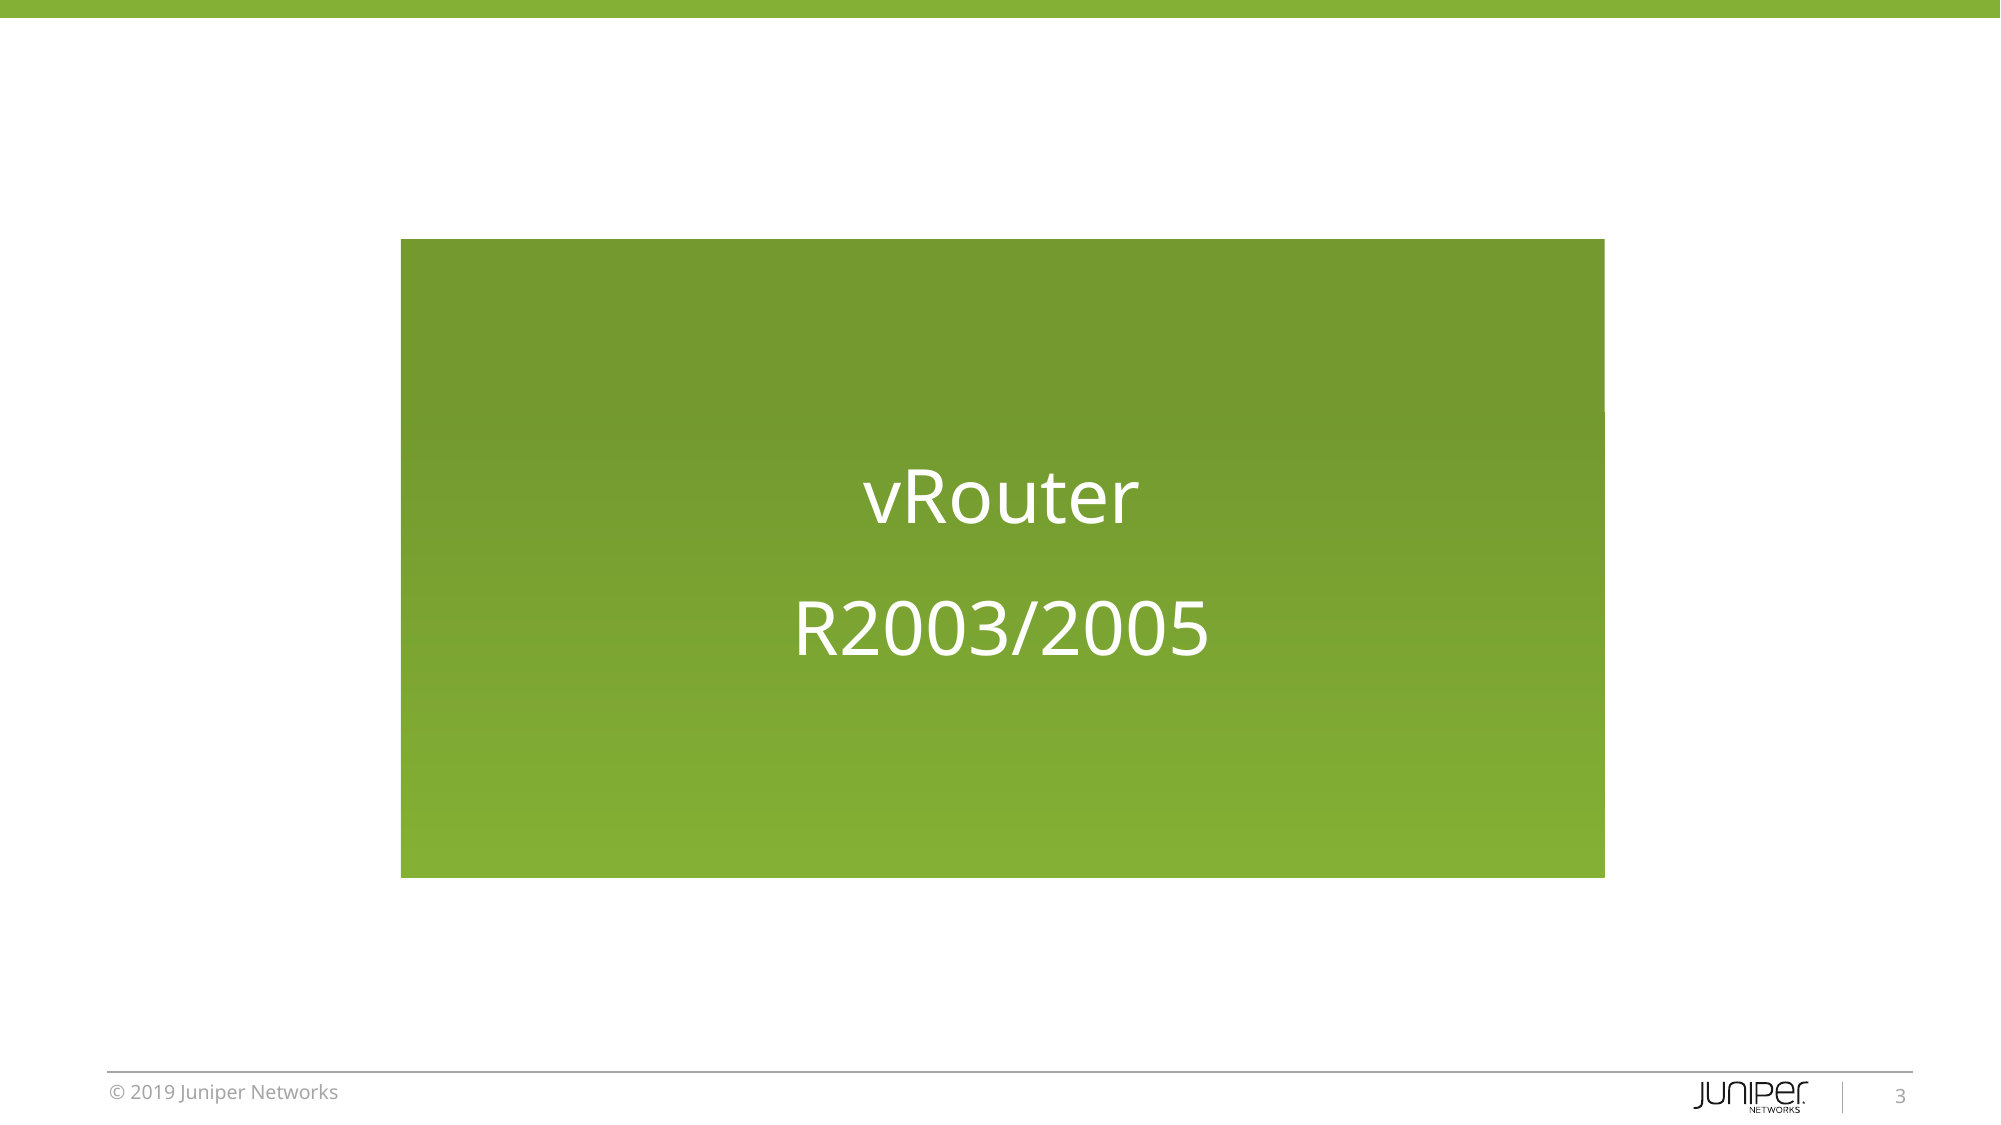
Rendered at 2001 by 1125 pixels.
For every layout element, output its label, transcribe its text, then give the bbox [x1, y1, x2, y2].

list vRouter R2003/2005 [485, 335, 1519, 775]
slide_number ‹#› [1852, 1085, 1907, 1109]
